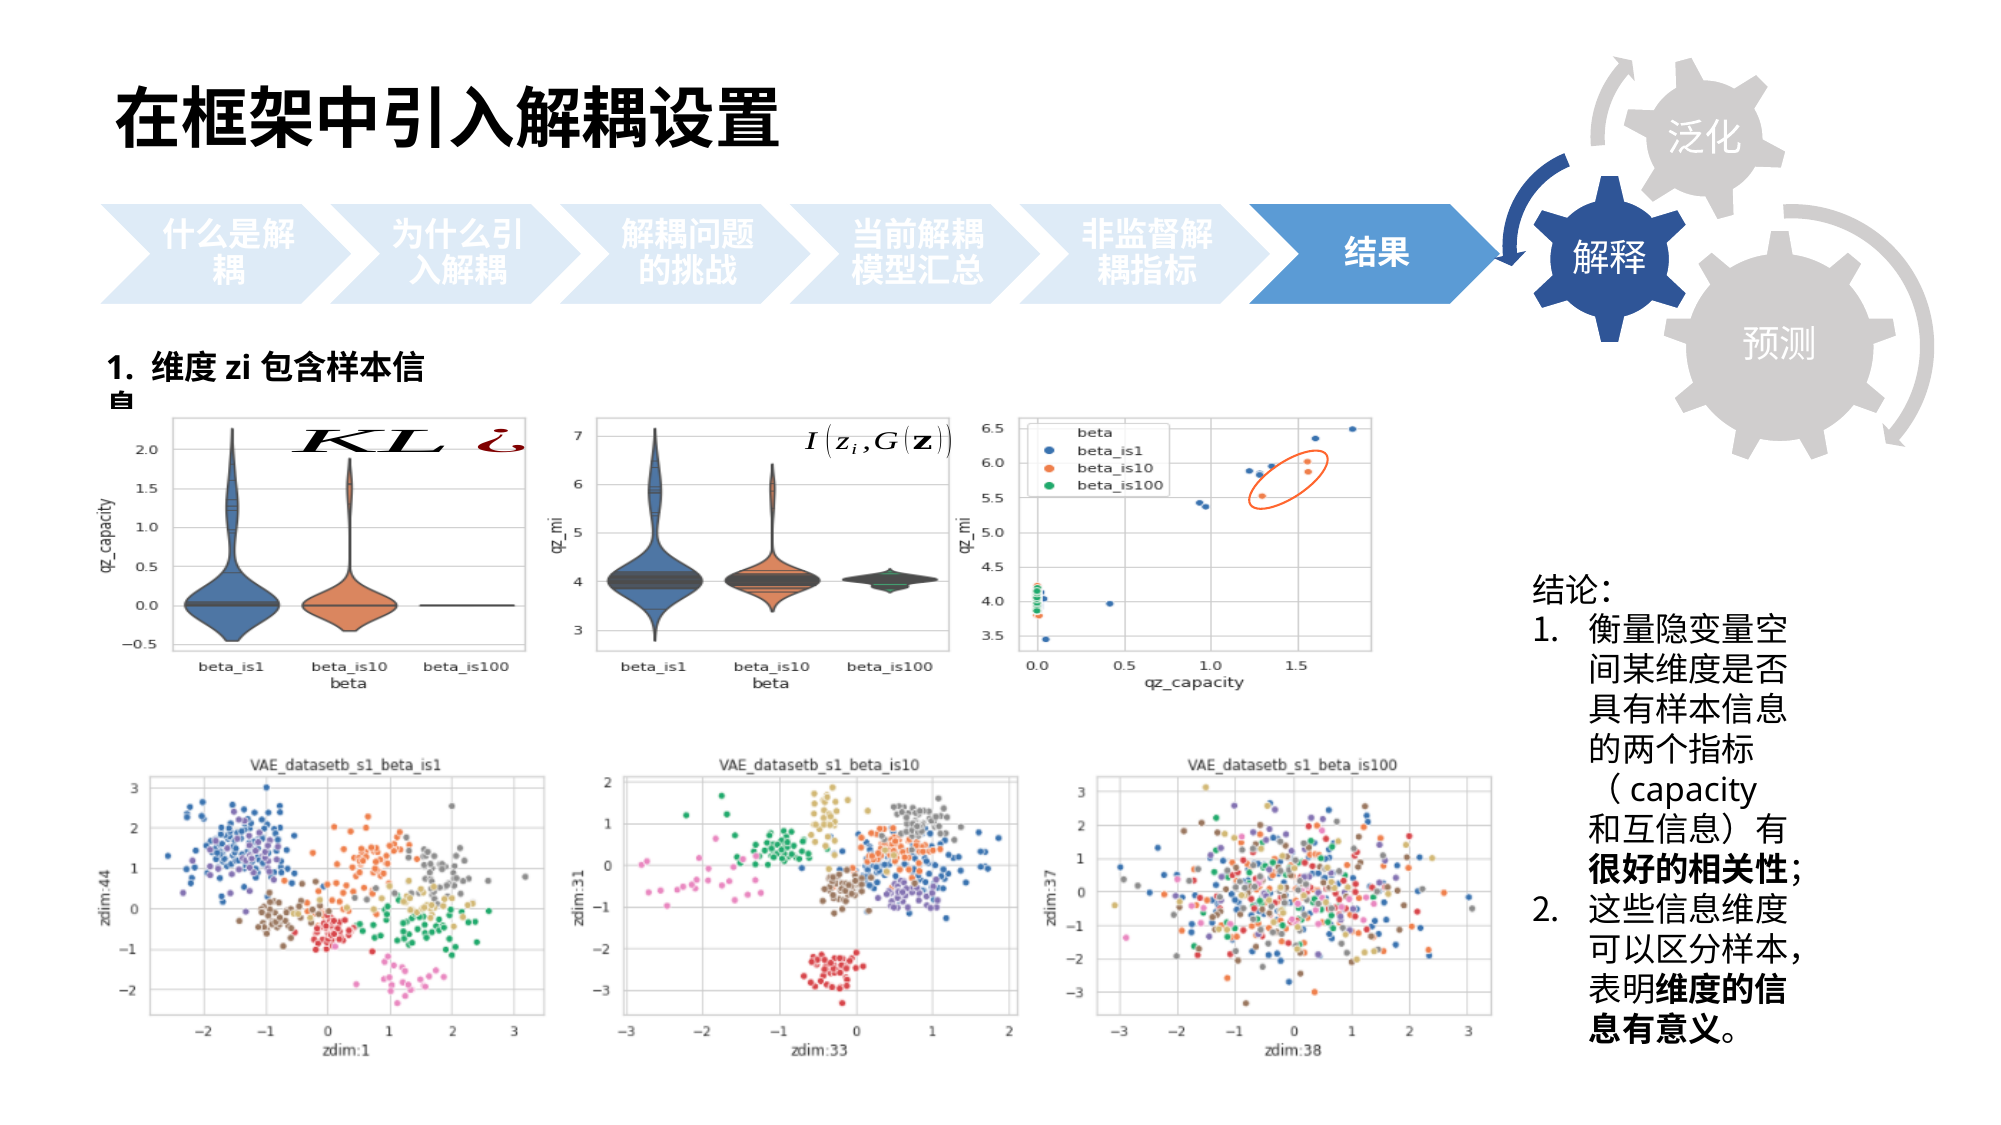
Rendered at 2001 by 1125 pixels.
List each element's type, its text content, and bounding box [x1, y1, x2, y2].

picture [90, 756, 1498, 1062]
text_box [96, 164, 1434, 344]
text_box 1. 维度zi包含样本信息 [91, 338, 462, 409]
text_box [90, 409, 1378, 700]
text_box 结论： 衡量隐变量空间某维度是否具有样本信息的两个指标（capacity和互信息）有很好的相关性； 这些信息维度可以区分样本，表明维度的信息有意义。 [1517, 561, 1810, 1056]
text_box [1434, 35, 1932, 466]
text_box 在框架中引入解耦设置 [100, 68, 798, 164]
